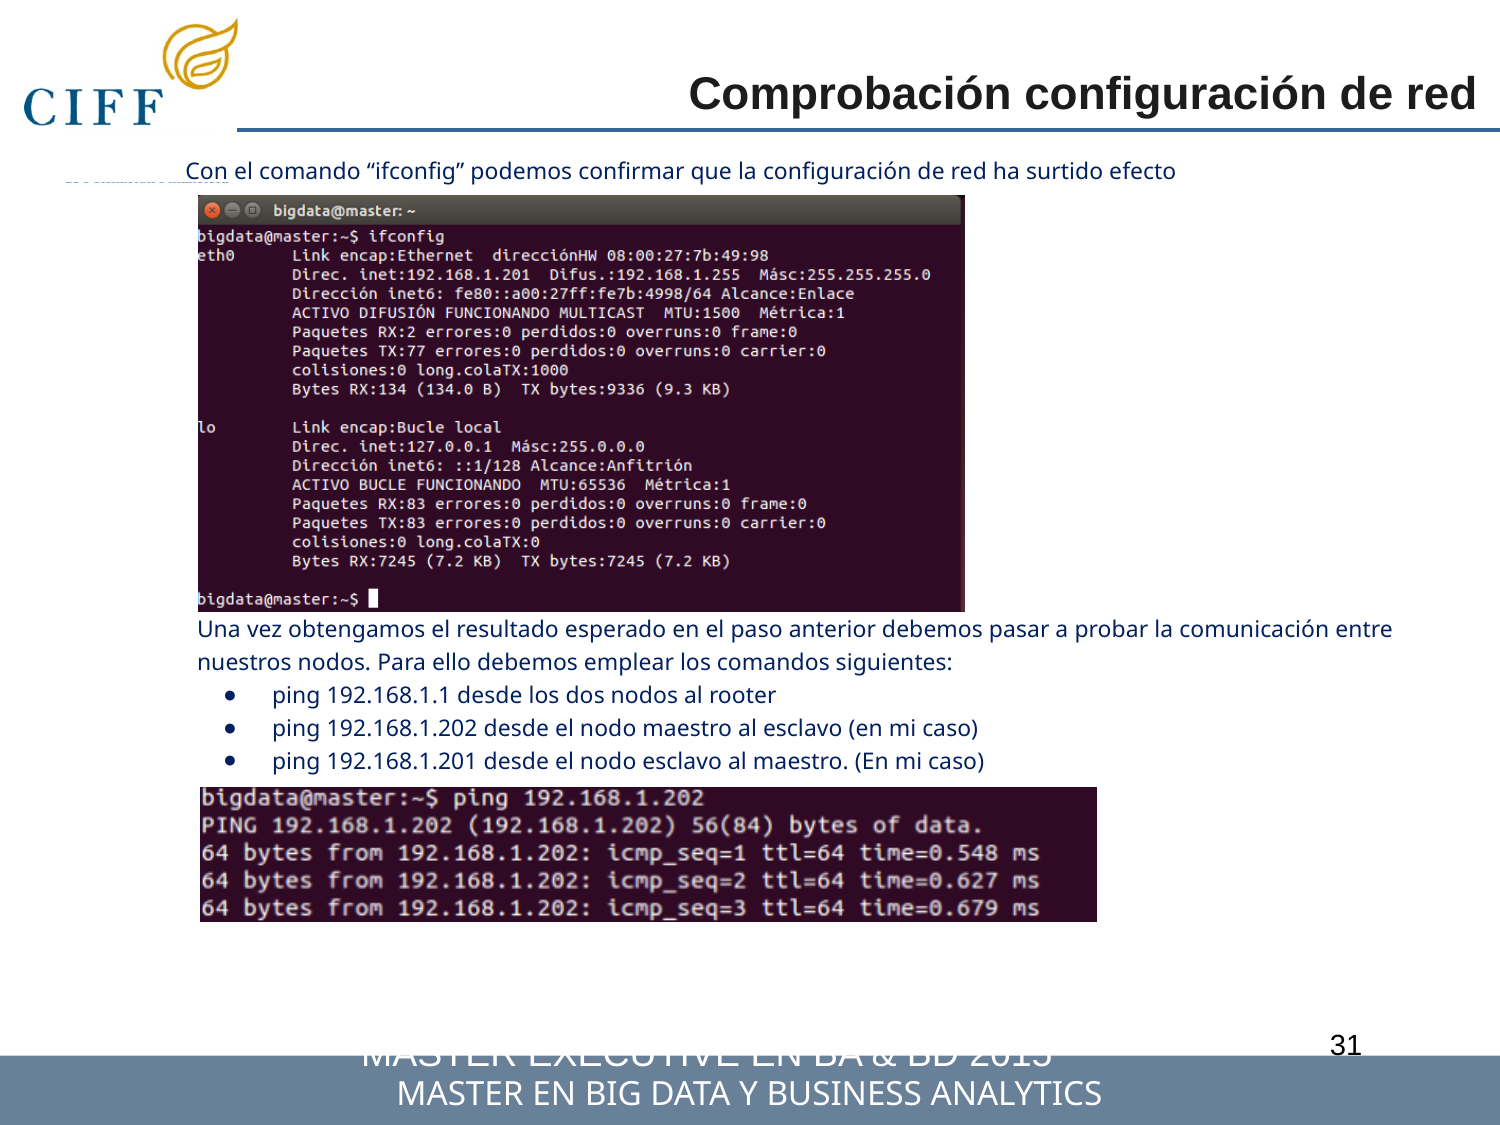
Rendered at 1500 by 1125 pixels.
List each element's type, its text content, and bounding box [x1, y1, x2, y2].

slide_number ‹#› [1314, 1018, 1422, 1075]
text_box Con el comando “ifconfig” podemos confirmar que la configuración de red ha surtido efecto [170, 139, 1422, 196]
text_box Una vez obtengamos el resultado esperado en el paso anterior debemos pasar a probar la comunicación entre nuestros nodos. Para ello debemos emplear los comandos siguientes: ping 192.168.1.1 desde los dos nodos al rooter ping 192.168.1.202 desde el nodo maestro al esclavo (en mi caso) ping 192.168.1.201 desde el nodo esclavo al maestro. (En mi caso) [182, 619, 1415, 764]
text_box Comprobación configuración de red [260, 55, 1493, 244]
picture [24, 17, 238, 129]
picture [197, 195, 965, 613]
picture [199, 787, 1098, 923]
